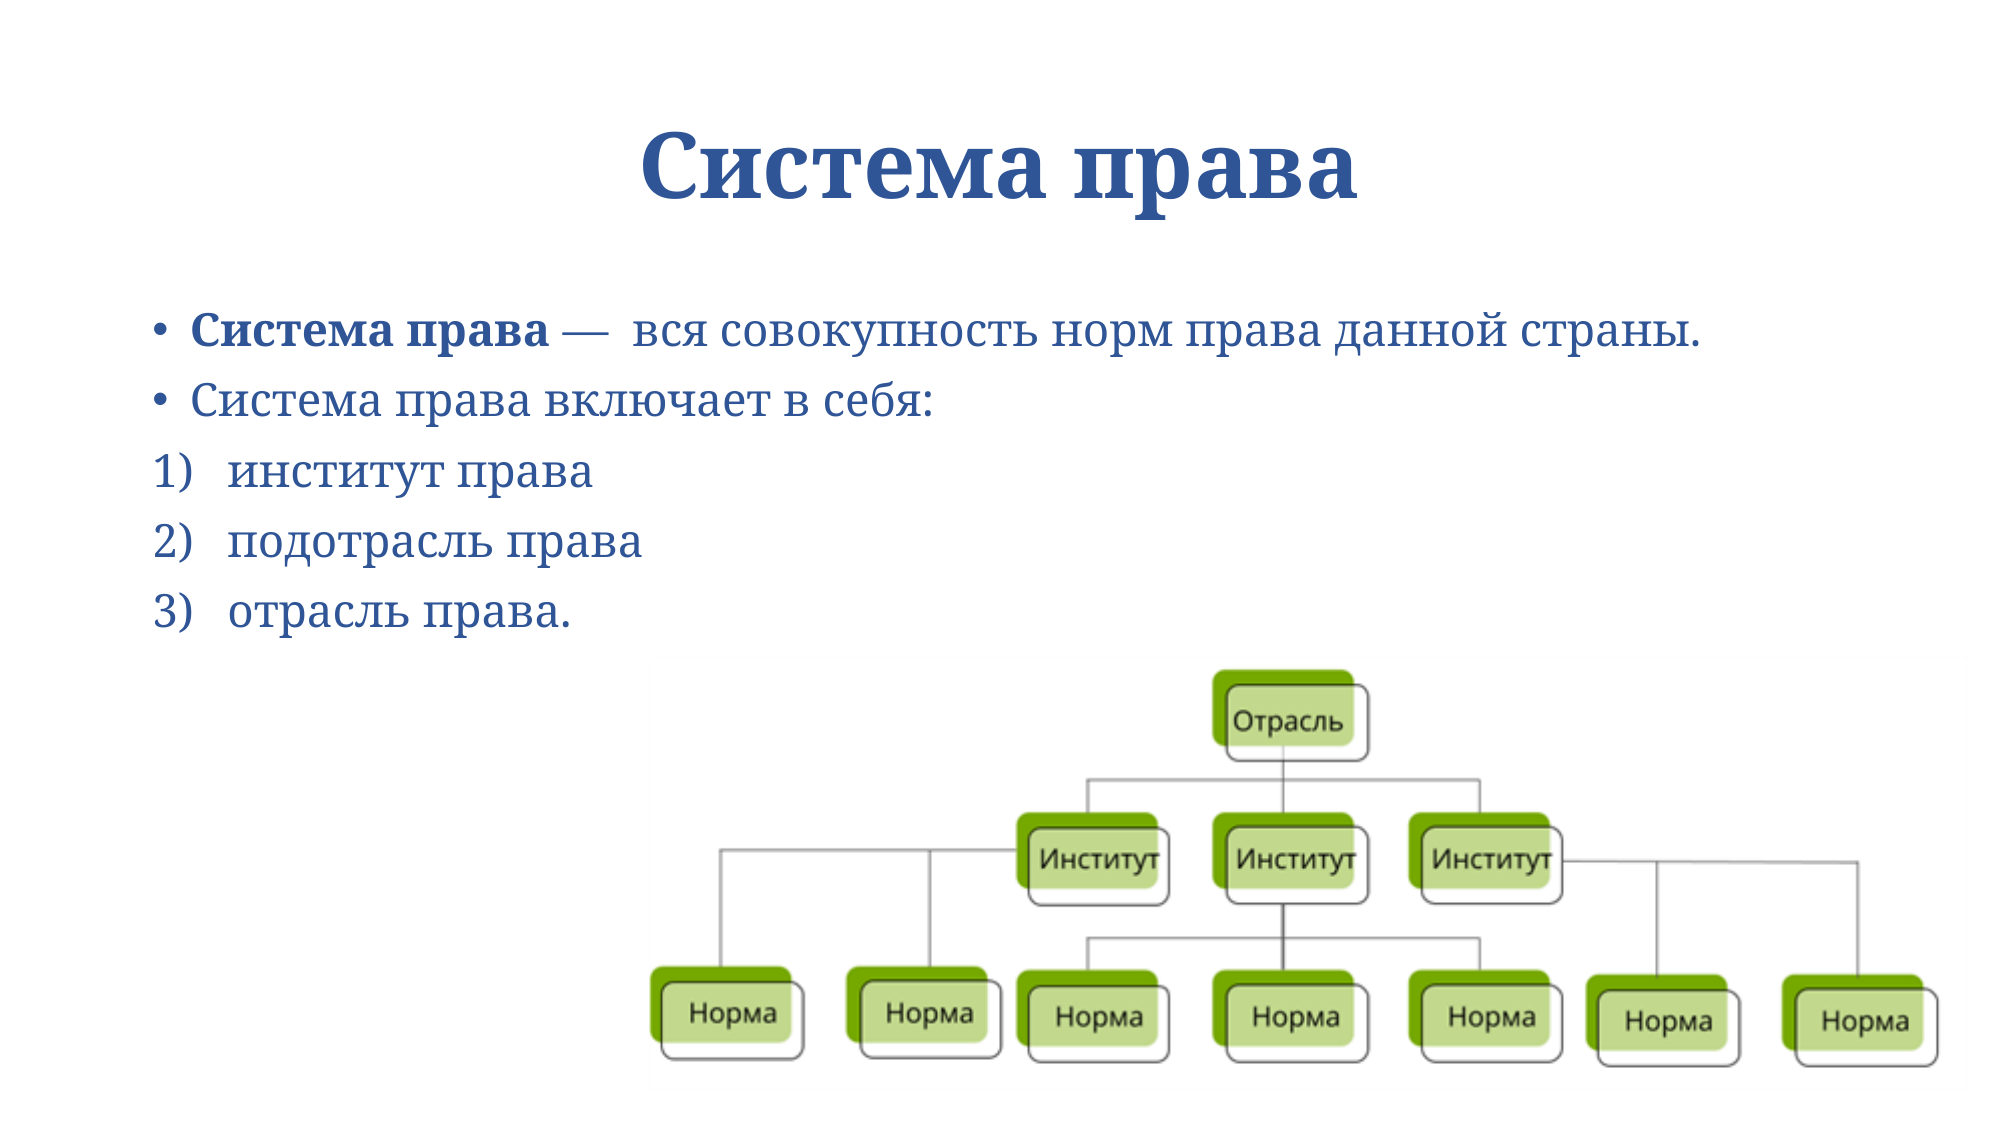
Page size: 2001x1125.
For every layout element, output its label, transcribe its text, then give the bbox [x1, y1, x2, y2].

picture [649, 656, 1969, 1092]
title Система права [137, 59, 1863, 278]
list Система права — вся совокупность норм права данной страны. Система права включает в себя: институт права подотрасль права отрасль права. [137, 299, 1863, 1014]
